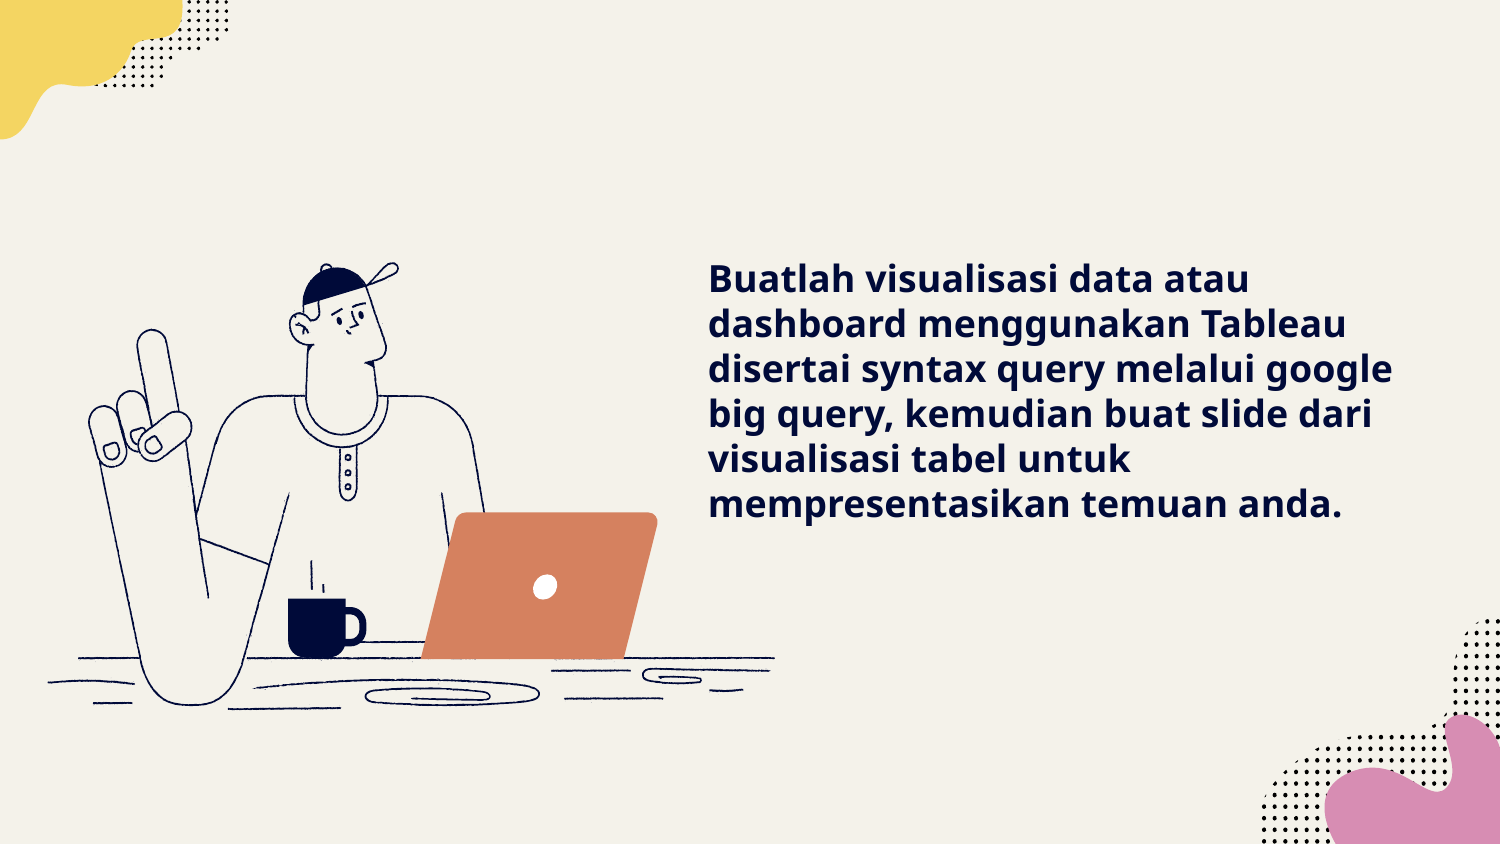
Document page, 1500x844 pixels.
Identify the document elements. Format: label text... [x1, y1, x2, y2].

title Buatlah visualisasi data atau dashboard menggunakan Tableau disertai syntax query melalui google big query, kemudian buat slide dari visualisasi tabel untuk mempresentasikan temuan anda. [692, 240, 1440, 679]
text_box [47, 262, 776, 711]
